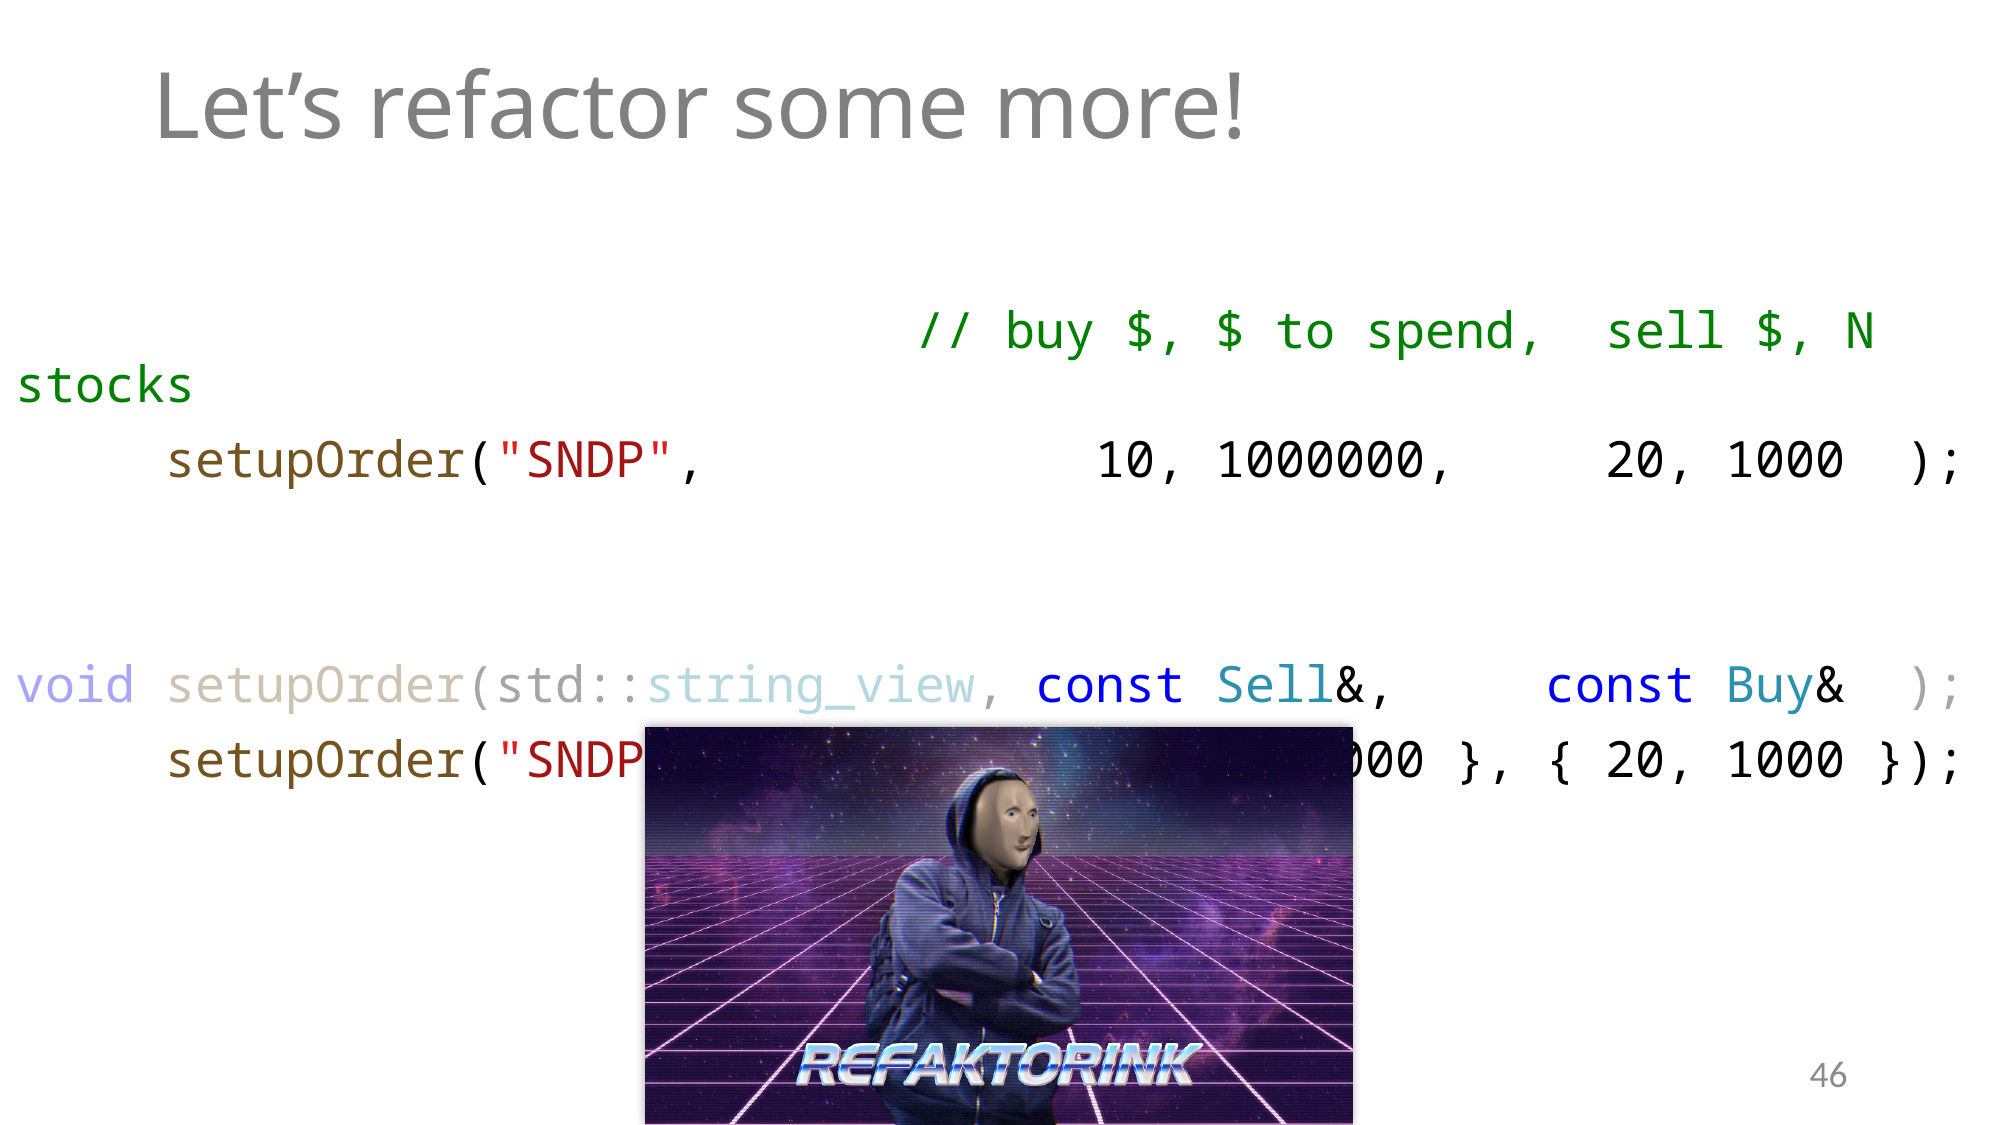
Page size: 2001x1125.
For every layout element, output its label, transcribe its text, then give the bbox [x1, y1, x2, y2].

title Let’s refactor some more! [137, 0, 1863, 217]
picture [645, 727, 1353, 1125]
slide_number 46 [1412, 1042, 1863, 1103]
list // buy $, $ to spend, sell $, N stocks setupOrder("SNDP", 10, 1000000, 20, 1000 ); void setupOrder(std::string_view, const Sell&, const Buy& ); setupOrder("SNDP", { 10, 1000000 }, { 20, 1000 }); [0, 217, 2000, 1043]
